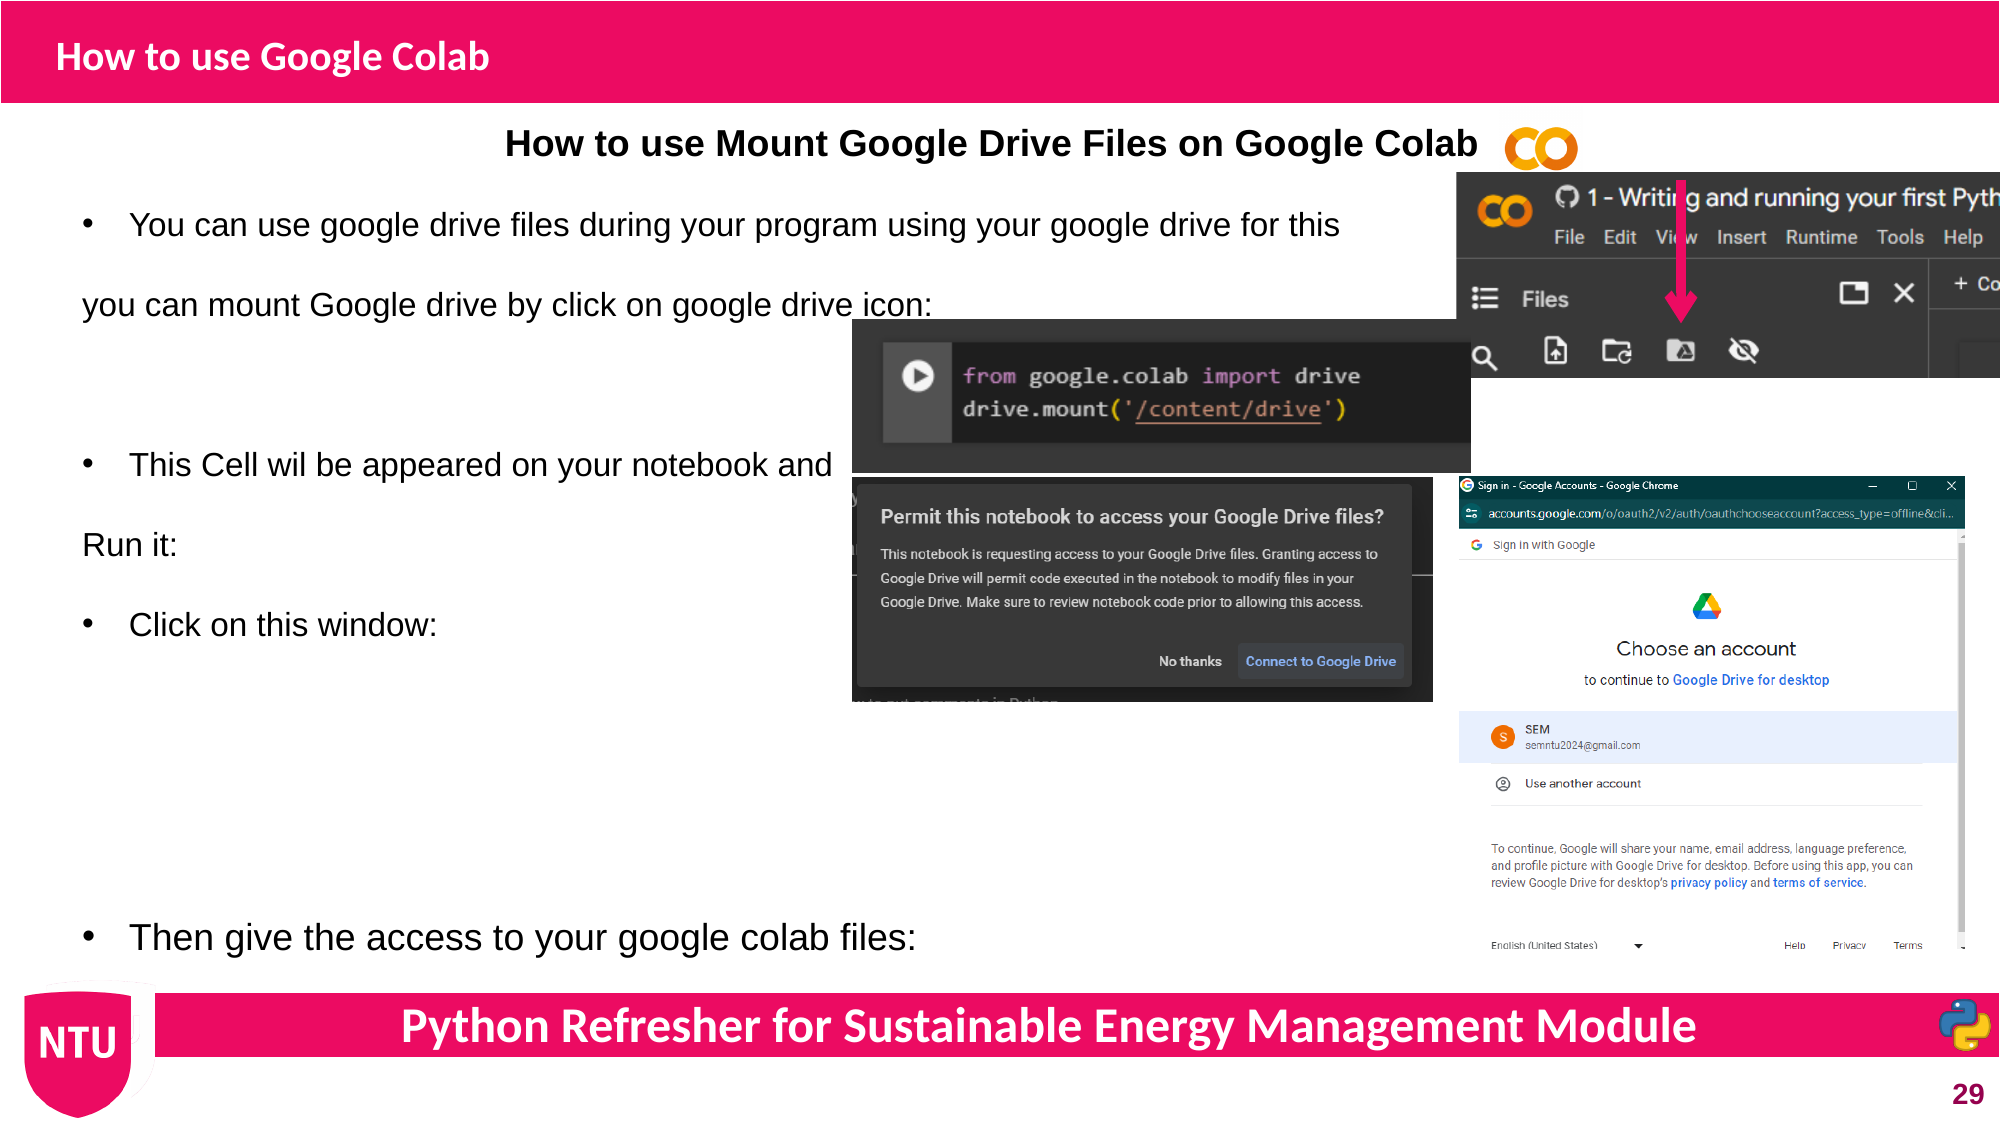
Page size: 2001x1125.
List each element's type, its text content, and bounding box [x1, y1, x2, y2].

text_box Python Refresher for Sustainable Energy Management Module [314, 984, 1785, 1060]
picture [852, 106, 2000, 473]
text_box Then give the access to your google colab files: [0, 860, 1596, 966]
picture [1459, 476, 1965, 950]
picture [24, 974, 162, 1118]
text_box How to use Mount Google Drive Files on Google Colab You can use google drive files during your program using your google drive for this you can mount Google drive by click on google drive icon: This Cell wil be appeared on your notebook and Run it: Click on this window: [0, 111, 1993, 770]
text_box [162, 991, 314, 1059]
picture [1937, 997, 1993, 1053]
text_box [1785, 991, 2000, 1059]
text_box [0, 0, 2000, 105]
text_box How to use Google Colab [40, 21, 740, 87]
text_box 29 [1937, 1062, 2000, 1123]
picture [852, 477, 1433, 702]
